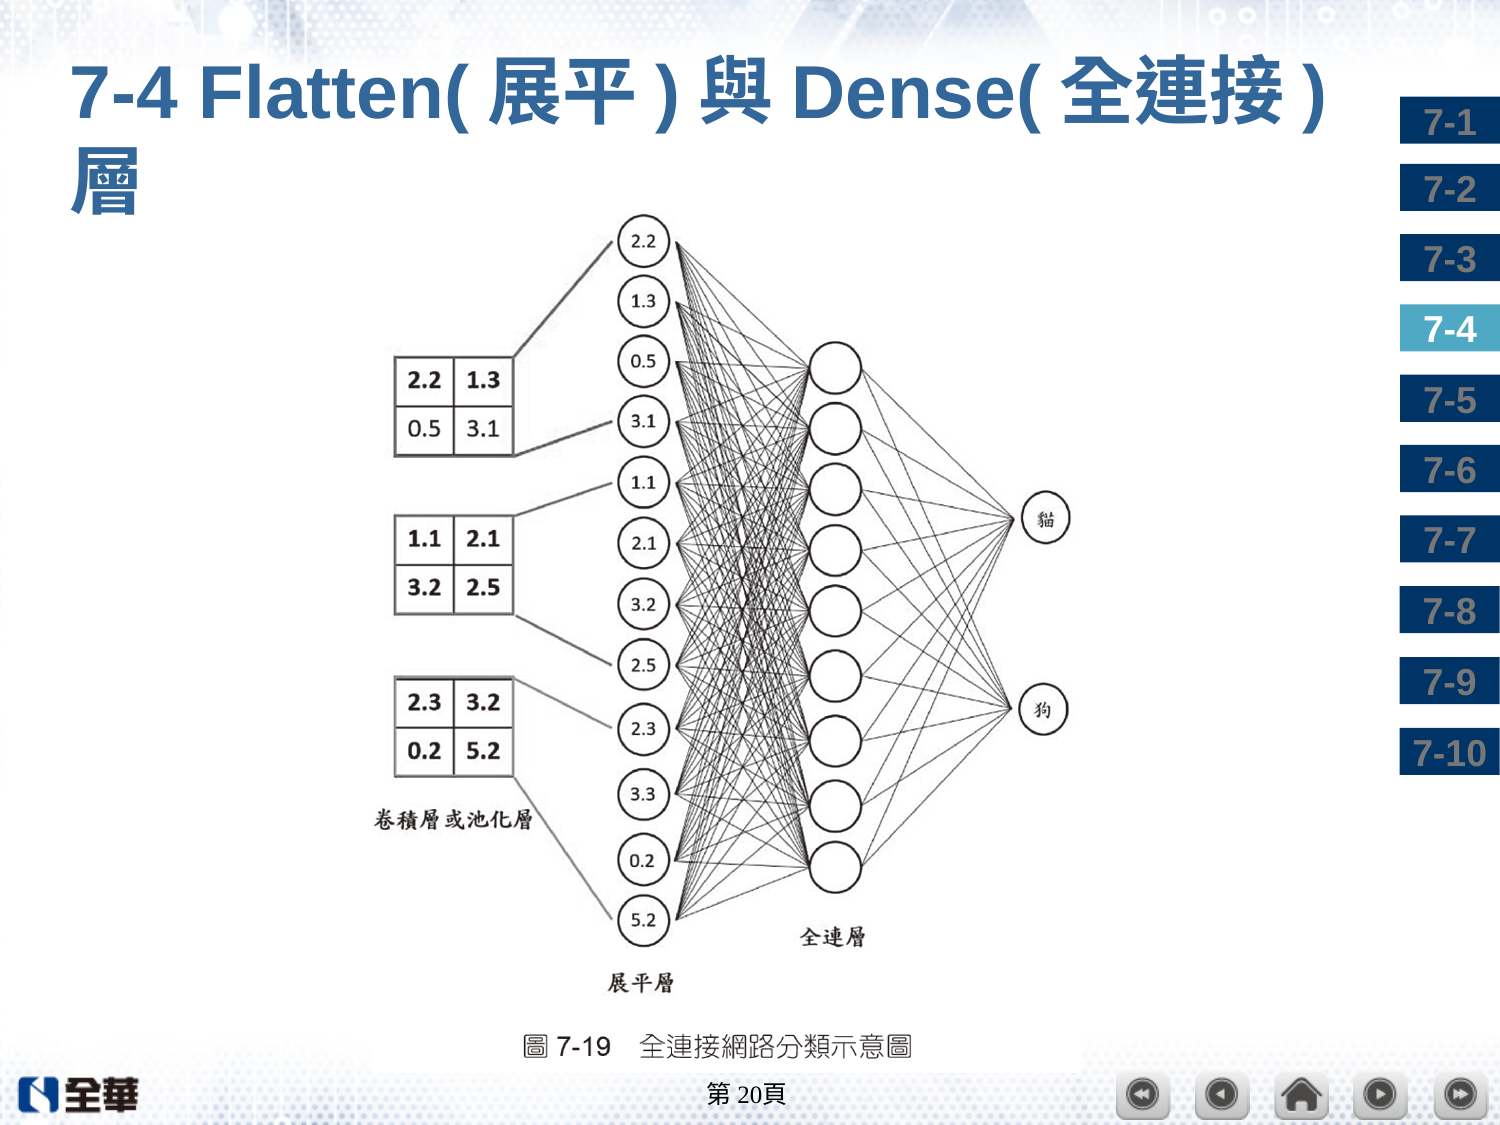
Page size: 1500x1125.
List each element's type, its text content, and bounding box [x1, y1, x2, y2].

text_box 7-4 Flatten(展平)與Dense(全連接)層 [54, 74, 1390, 193]
picture [0, 0, 1500, 1125]
